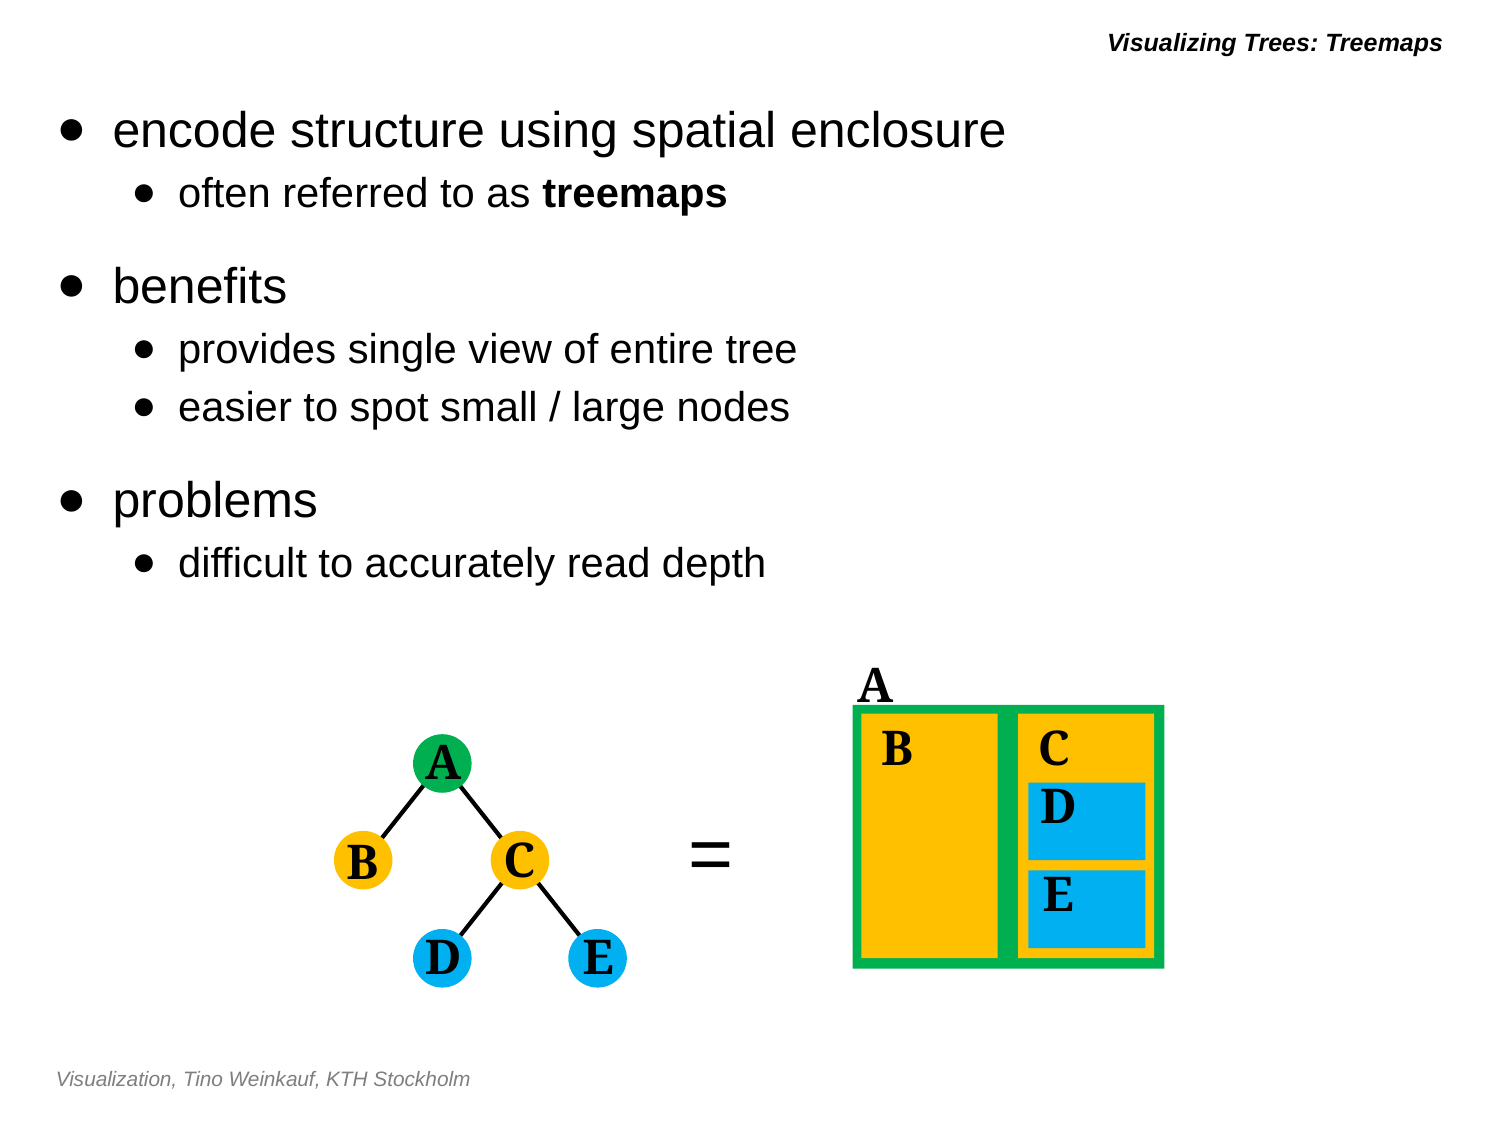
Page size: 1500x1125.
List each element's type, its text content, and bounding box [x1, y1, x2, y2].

text_box E [568, 922, 629, 989]
text_box C [489, 825, 550, 892]
text_box B [867, 712, 928, 779]
text_box [852, 704, 1165, 969]
text_box [1028, 870, 1146, 949]
title Visualizing Trees: Treemaps [237, 18, 1460, 67]
text_box A [413, 727, 474, 794]
text_box [1028, 782, 1146, 861]
text_box E [1028, 859, 1089, 926]
text_box [1018, 713, 1155, 959]
text_box D [1028, 771, 1089, 838]
text_box B [332, 827, 393, 894]
text_box [861, 713, 998, 959]
text_box = [666, 800, 756, 900]
text_box D [413, 922, 474, 989]
text_box C [1023, 712, 1084, 779]
text_box A [845, 649, 906, 716]
list encode structure using spatial enclosure often referred to as treemaps benefits provides single view of entire tree easier to spot small / large nodes problems difficult to accurately read depth [40, 89, 1460, 1036]
